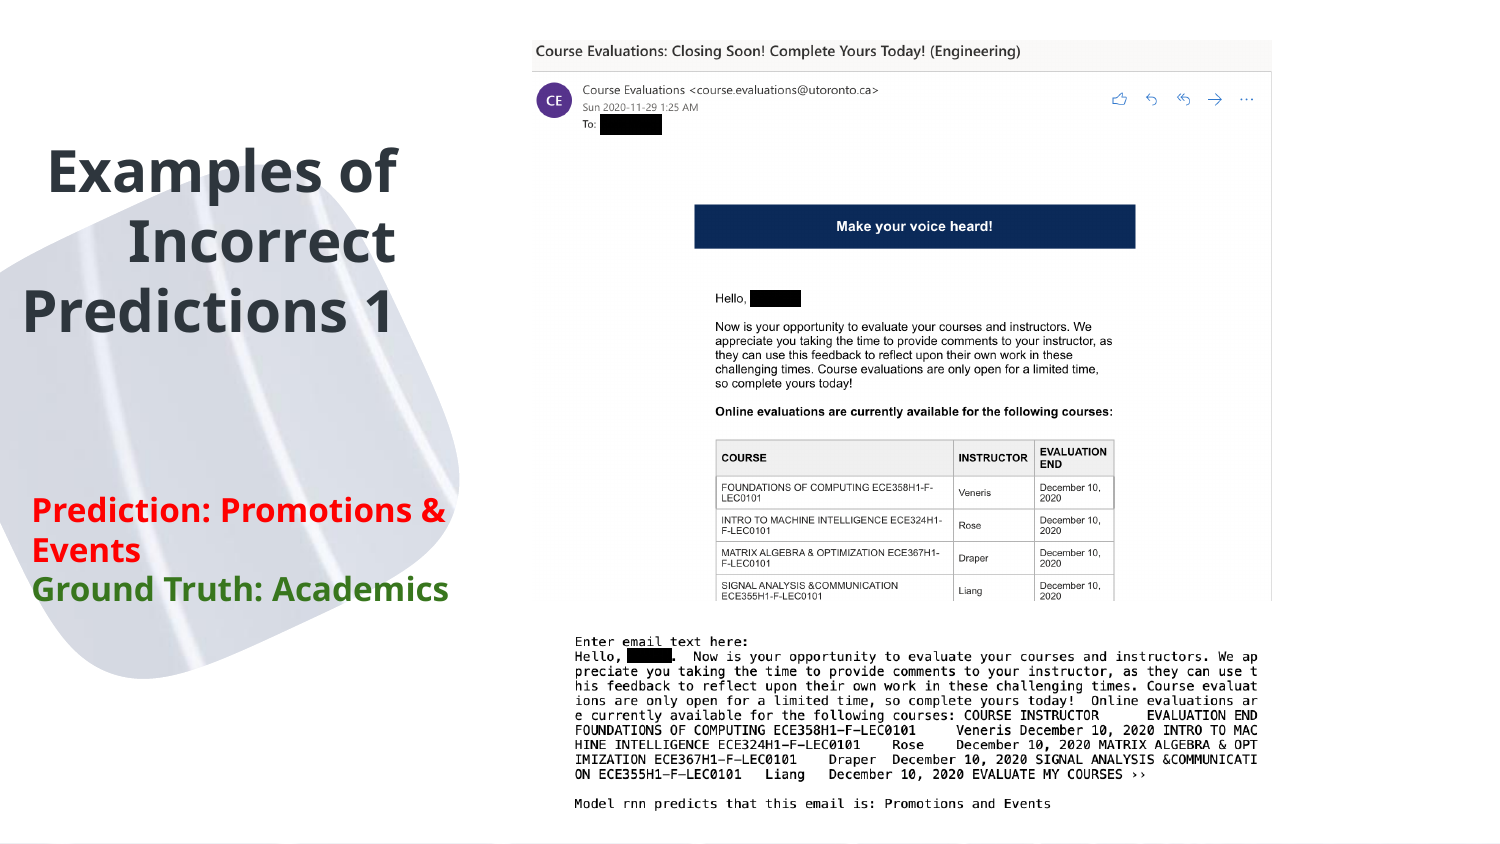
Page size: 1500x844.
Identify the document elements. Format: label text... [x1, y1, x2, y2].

text_box Prediction: Promotions & Events Ground Truth: Academics [16, 473, 527, 571]
picture [568, 631, 1263, 813]
picture [532, 40, 1272, 601]
picture [24, 571, 401, 678]
title Examples of Incorrect Predictions 1 [0, 134, 397, 246]
picture [0, 246, 459, 554]
